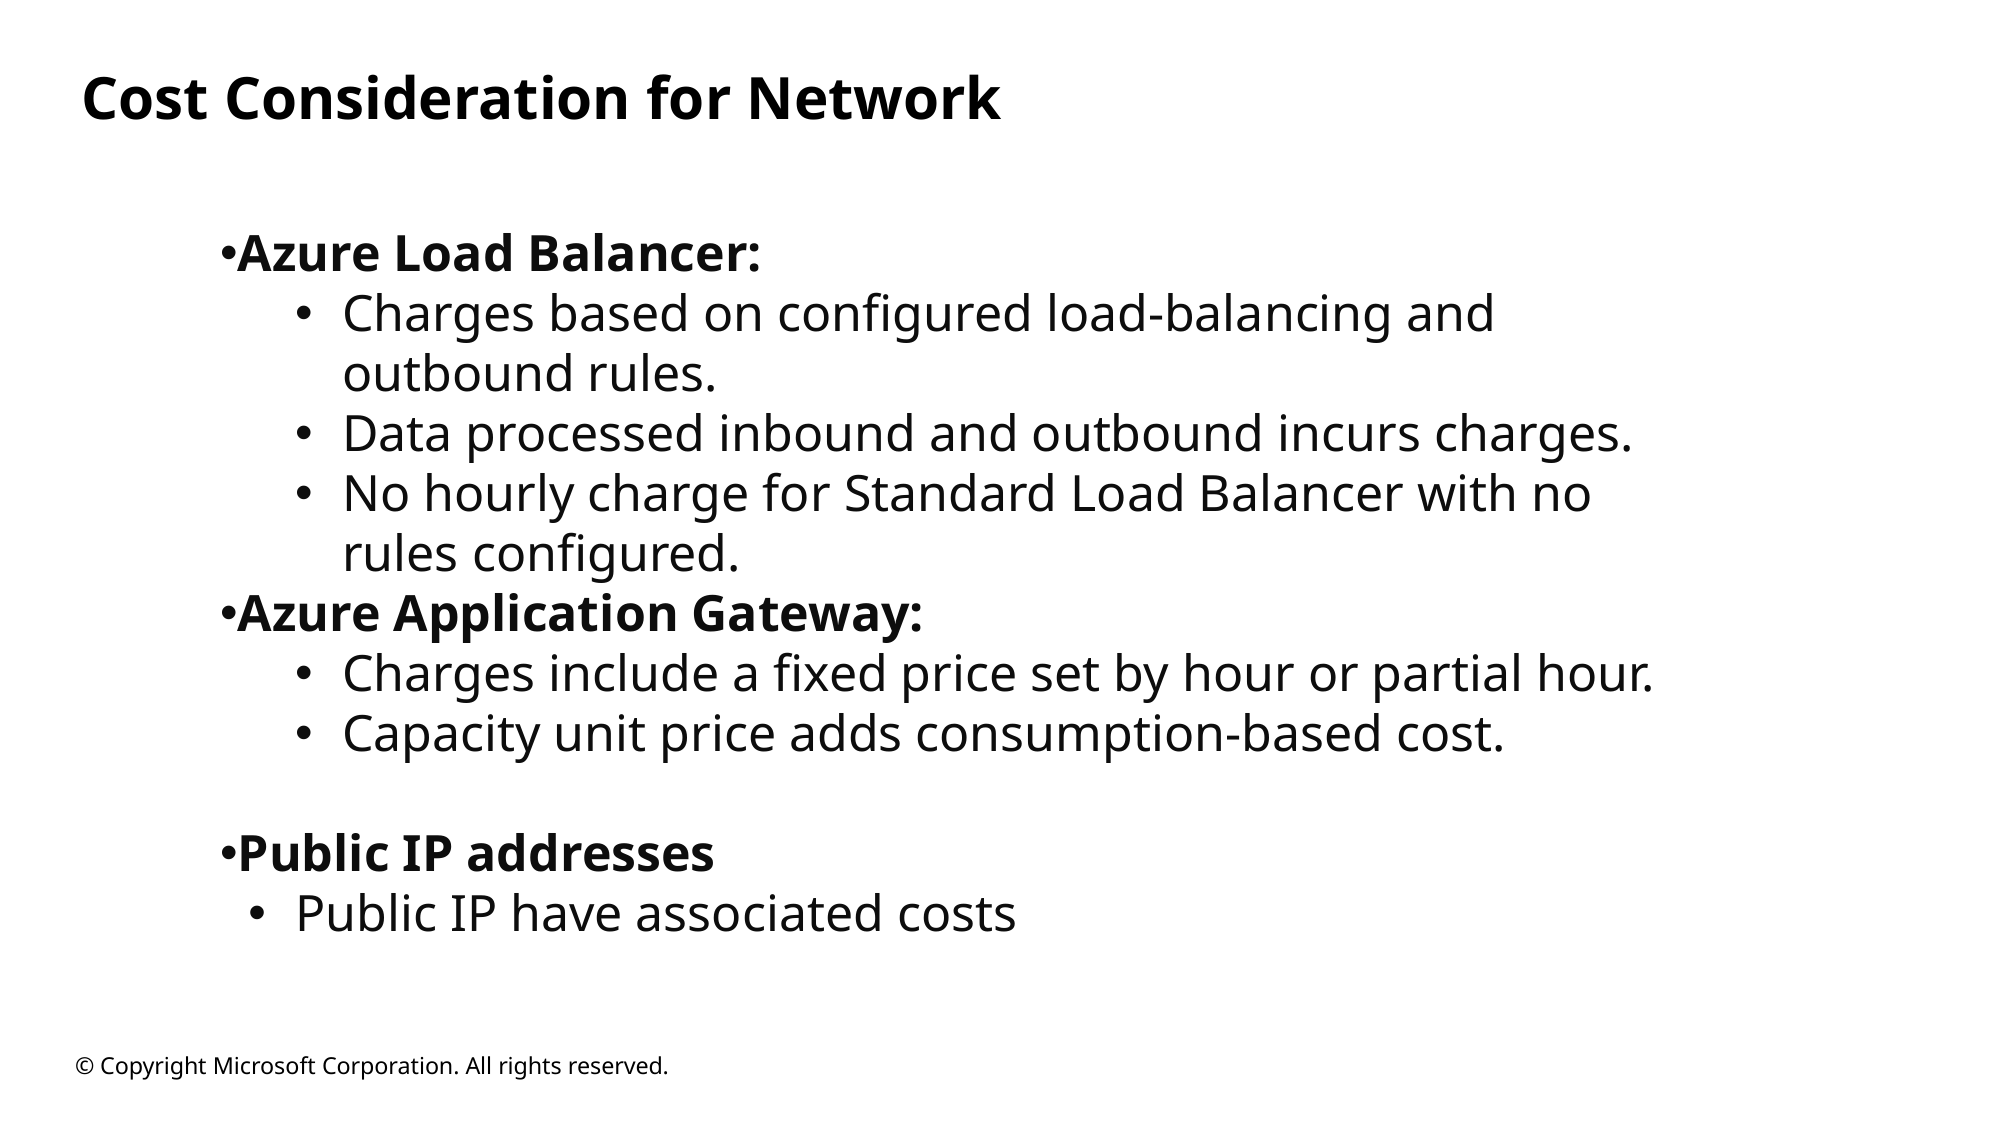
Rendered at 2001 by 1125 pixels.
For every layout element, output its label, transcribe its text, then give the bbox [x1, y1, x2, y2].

text_box Azure Load Balancer: Charges based on configured load-balancing and outbound rules. Data processed inbound and outbound incurs charges. No hourly charge for Standard Load Balancer with no rules configured. Azure Application Gateway: Charges include a fixed price set by hour or partial hour. Capacity unit price adds consumption-based cost. Public IP addresses Public IP have associated costs [205, 214, 1676, 950]
text_box Cost Consideration for Network [66, 54, 1067, 139]
